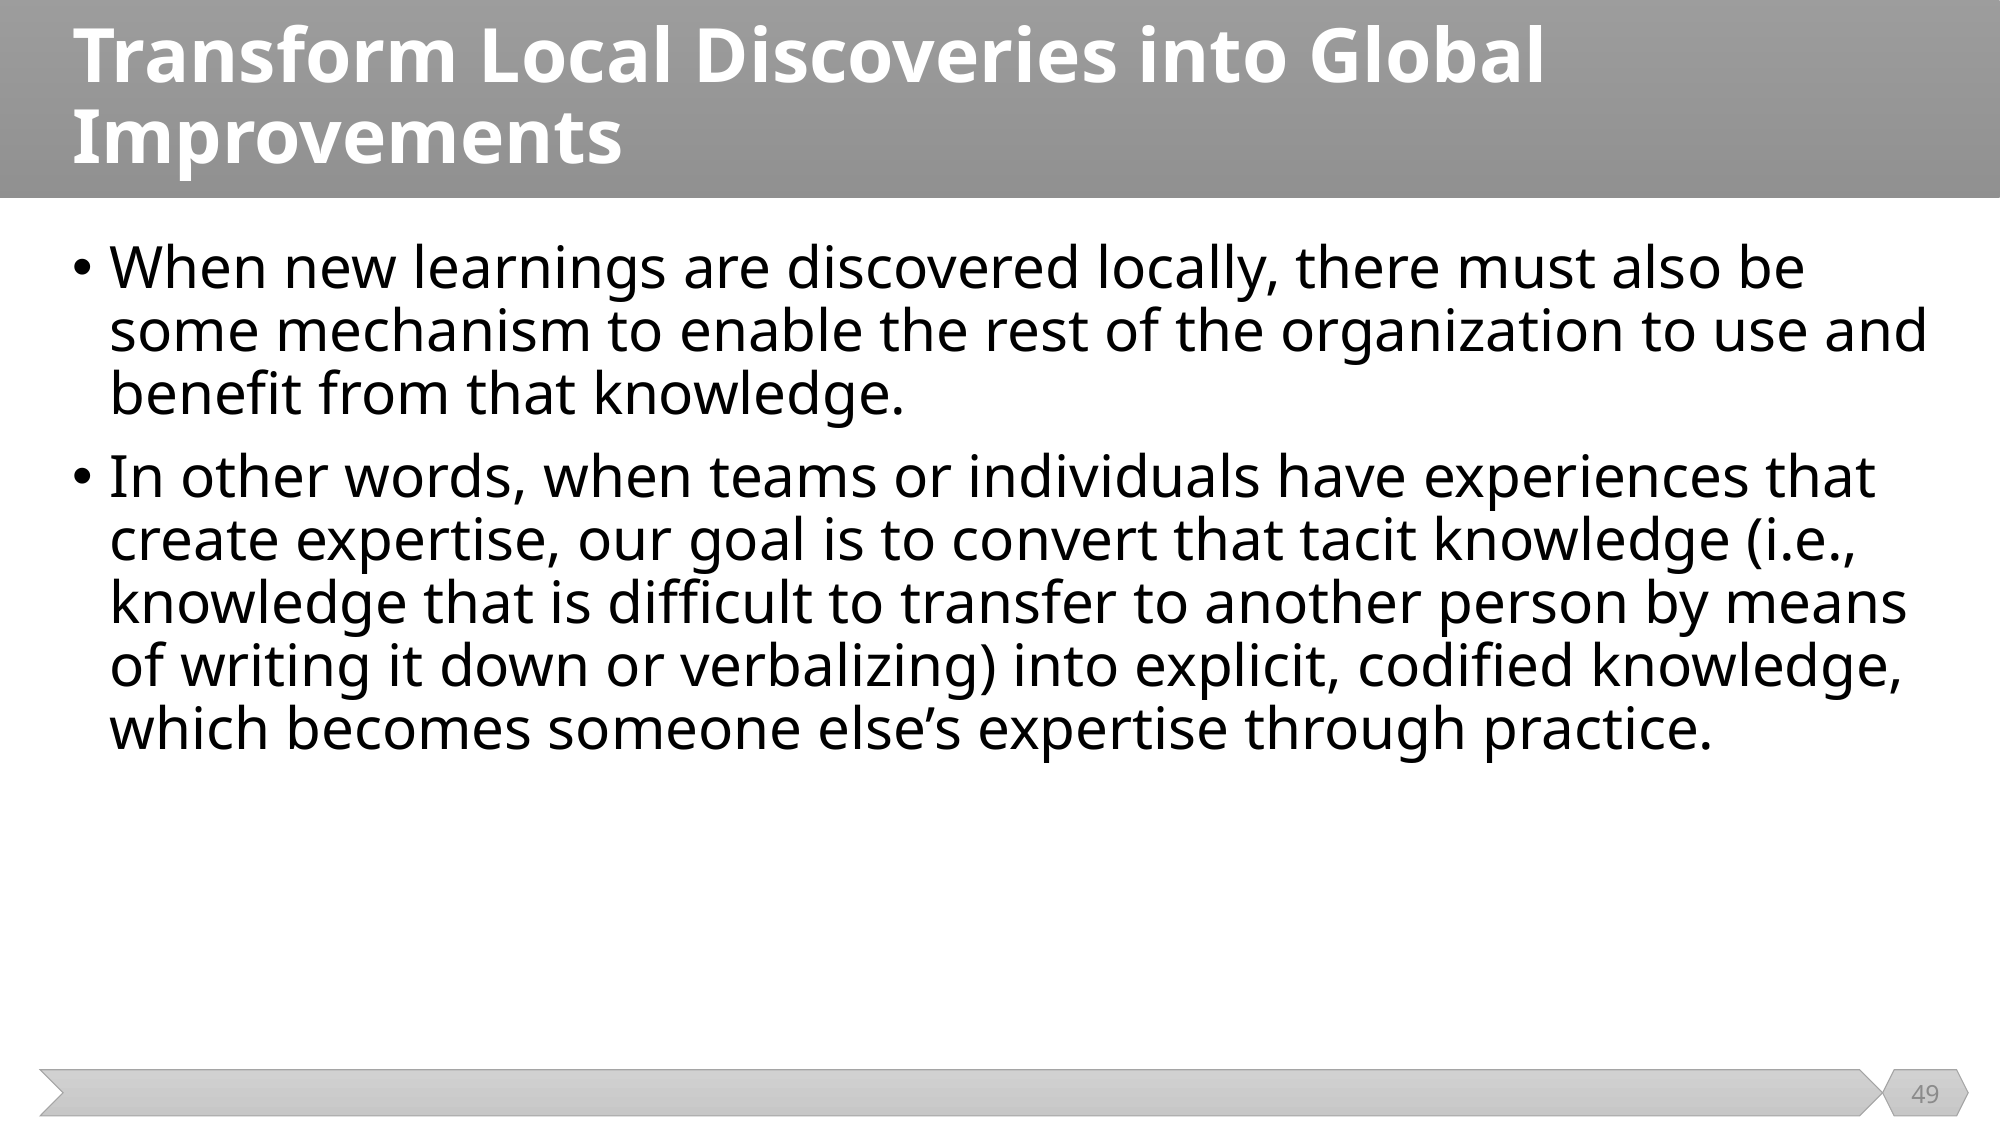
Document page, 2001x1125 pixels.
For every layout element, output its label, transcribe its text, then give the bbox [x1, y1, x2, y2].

list When new learnings are discovered locally, there must also be some mechanism to enable the rest of the organization to use and benefit from that knowledge. In other words, when teams or individuals have experiences that create expertise, our goal is to convert that tacit knowledge (i.e., knowledge that is difficult to transfer to another person by means of writing it down or verbalizing) into explicit, codified knowledge, which becomes someone else’s expertise through practice. [56, 230, 1969, 1010]
slide_number 49 [1882, 1065, 1969, 1125]
title Transform Local Discoveries into Global Improvements [56, 0, 1969, 199]
